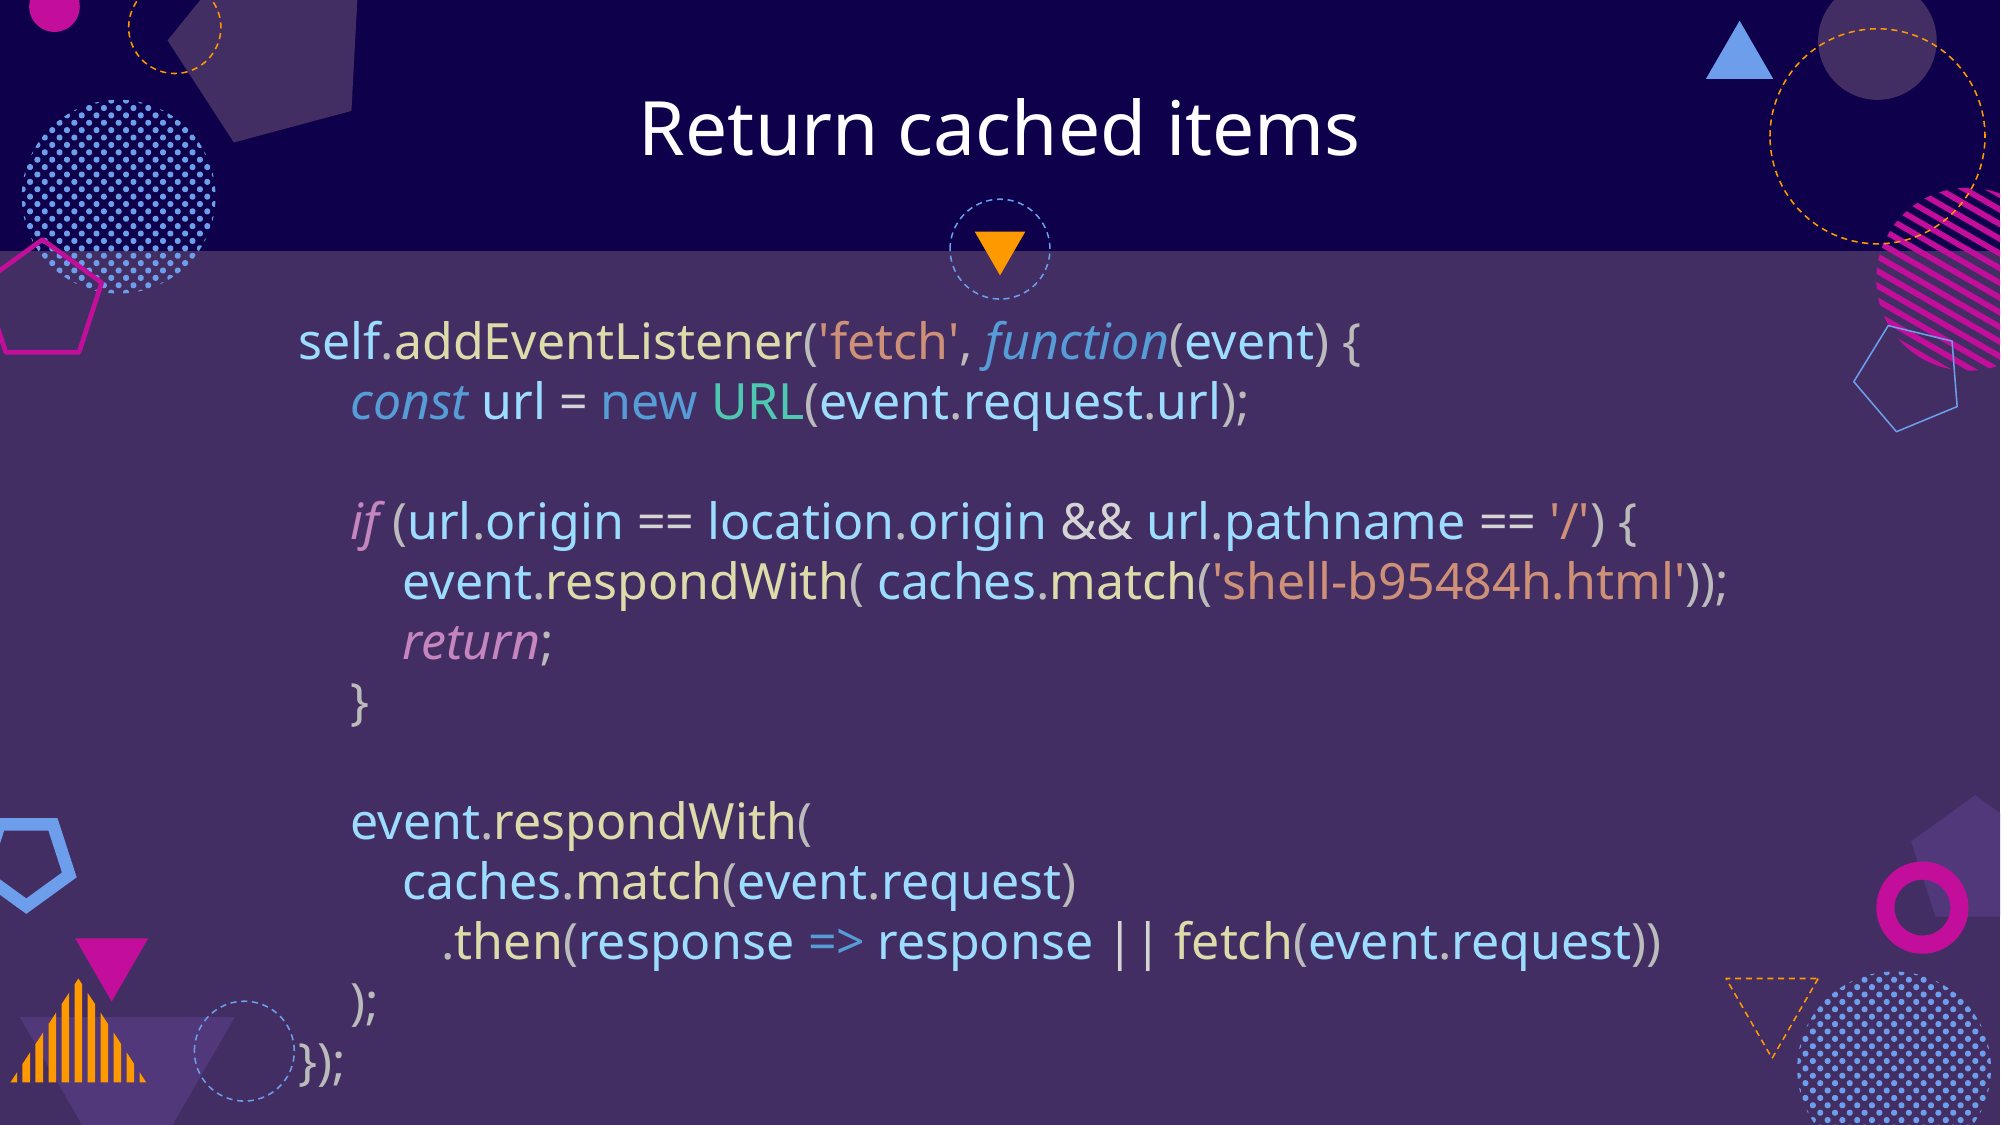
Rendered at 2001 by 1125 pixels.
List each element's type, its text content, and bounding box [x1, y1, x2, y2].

title Return cached items [447, 0, 1553, 251]
text_box self.addEventListener('fetch', function(event) { const url = new URL(event.request.url); if (url.origin == location.origin && url.pathname == '/') { event.respondWith( caches.match('shell-b95484h.html')); return; } event.respondWith( caches.match(event.request) .then(response => response || fetch(event.request)) ); }); [283, 302, 1872, 1097]
